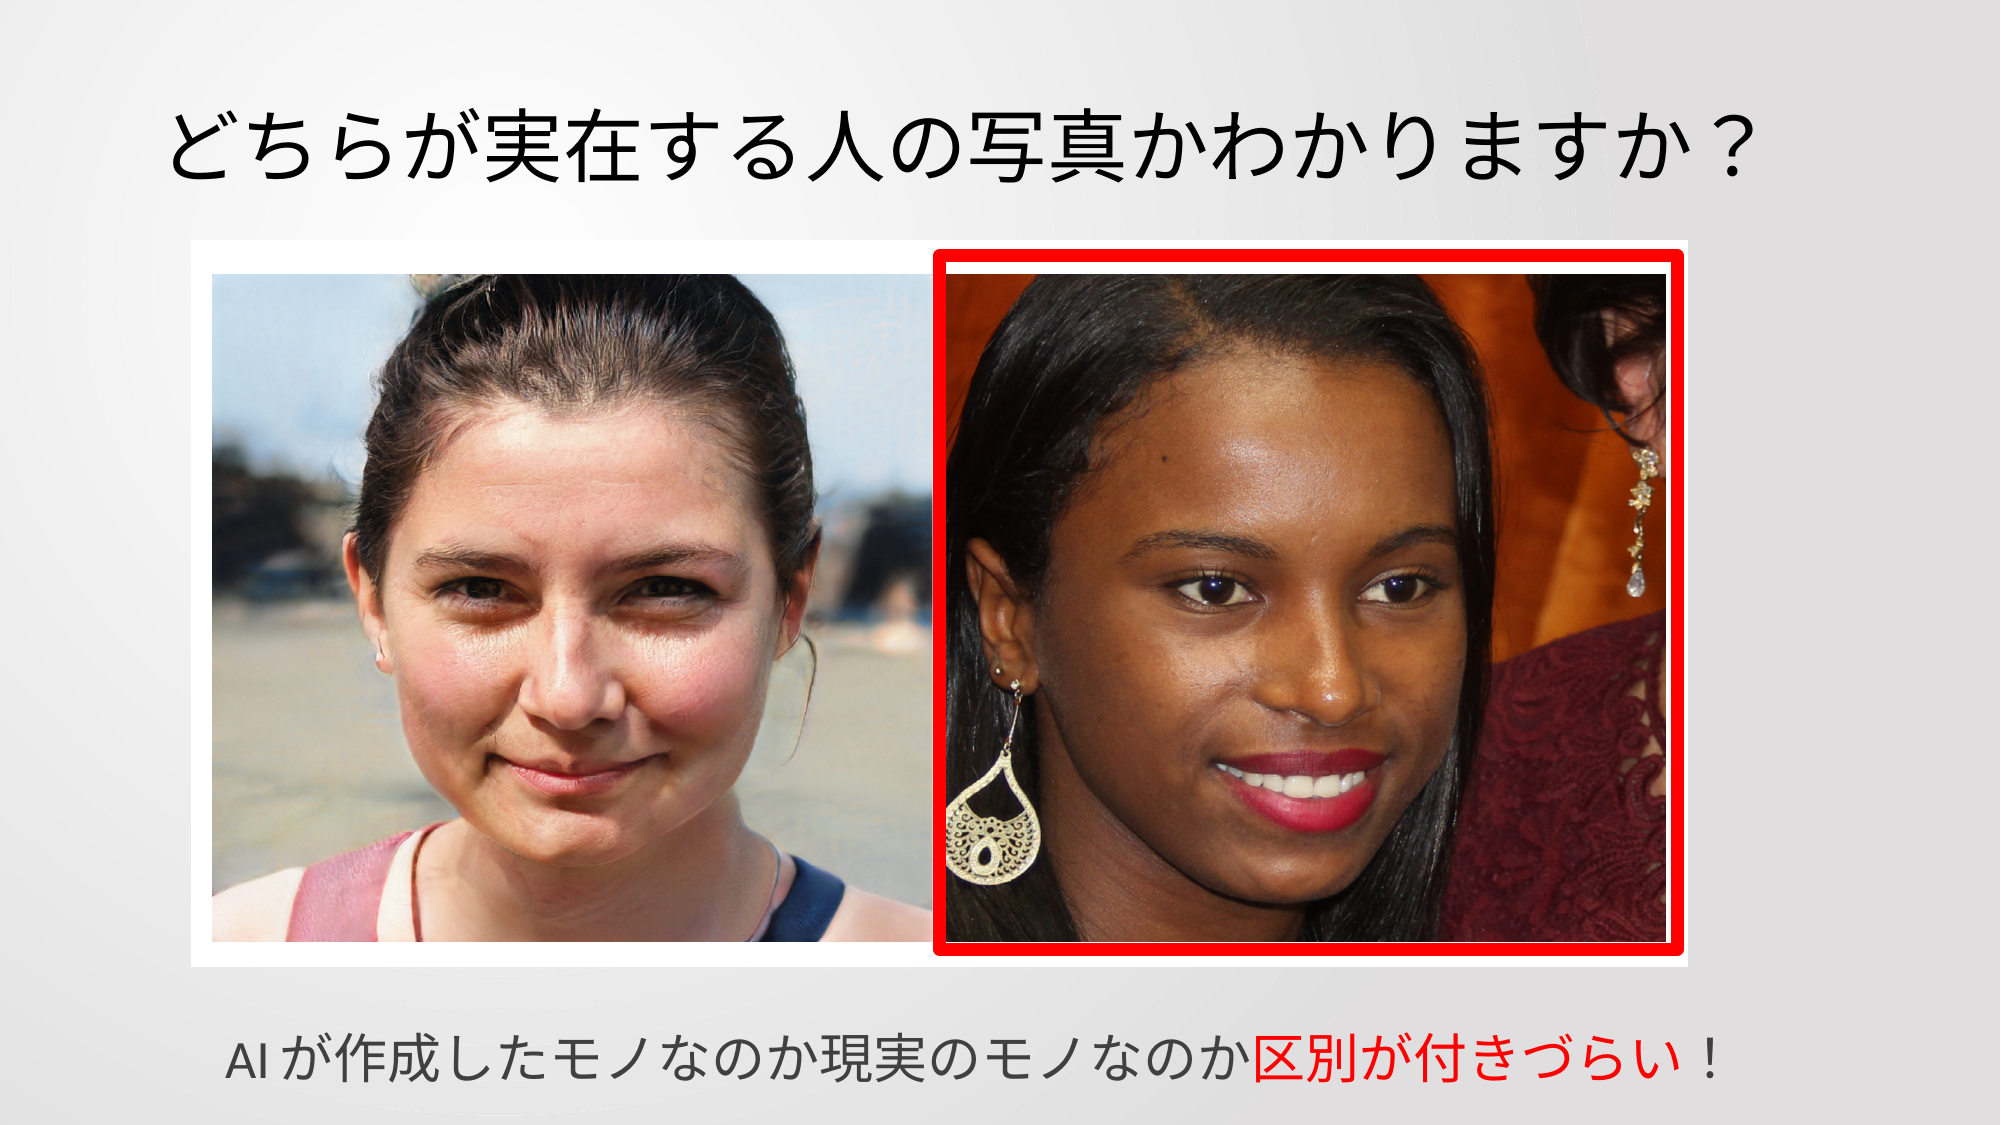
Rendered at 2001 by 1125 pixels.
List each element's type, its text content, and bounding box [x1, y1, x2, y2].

text_box AIが作成したモノなのか現実のモノなのか区別が付きづらい！ [210, 1017, 1762, 1114]
picture [191, 240, 1688, 967]
title どちらが実在する人の写真かわかりますか？ [144, 97, 1799, 203]
